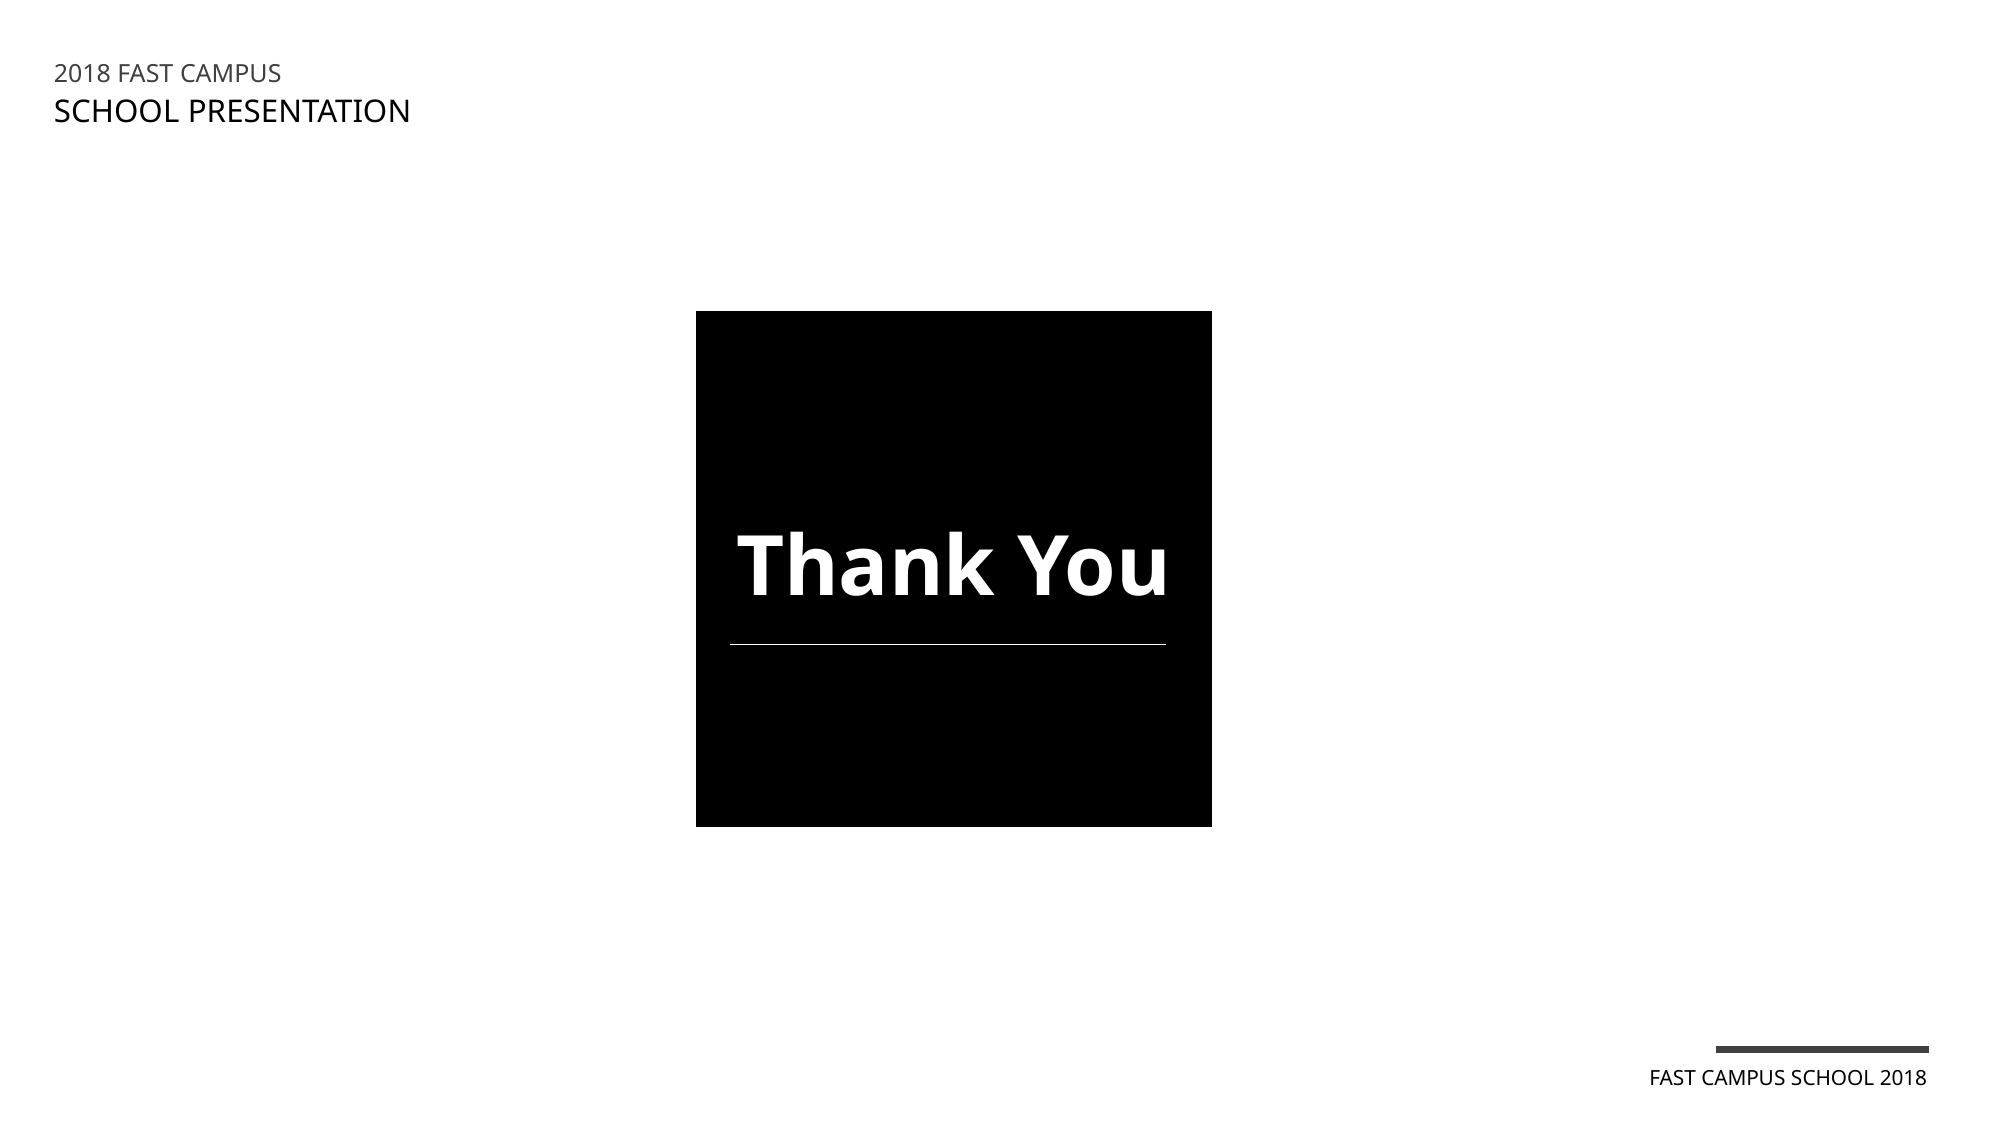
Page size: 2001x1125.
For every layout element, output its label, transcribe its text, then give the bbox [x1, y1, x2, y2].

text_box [1634, 1049, 1977, 1096]
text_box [696, 311, 1212, 827]
text_box 2018 FAST CAMPUS SCHOOL PRESENTATION [39, 47, 854, 164]
